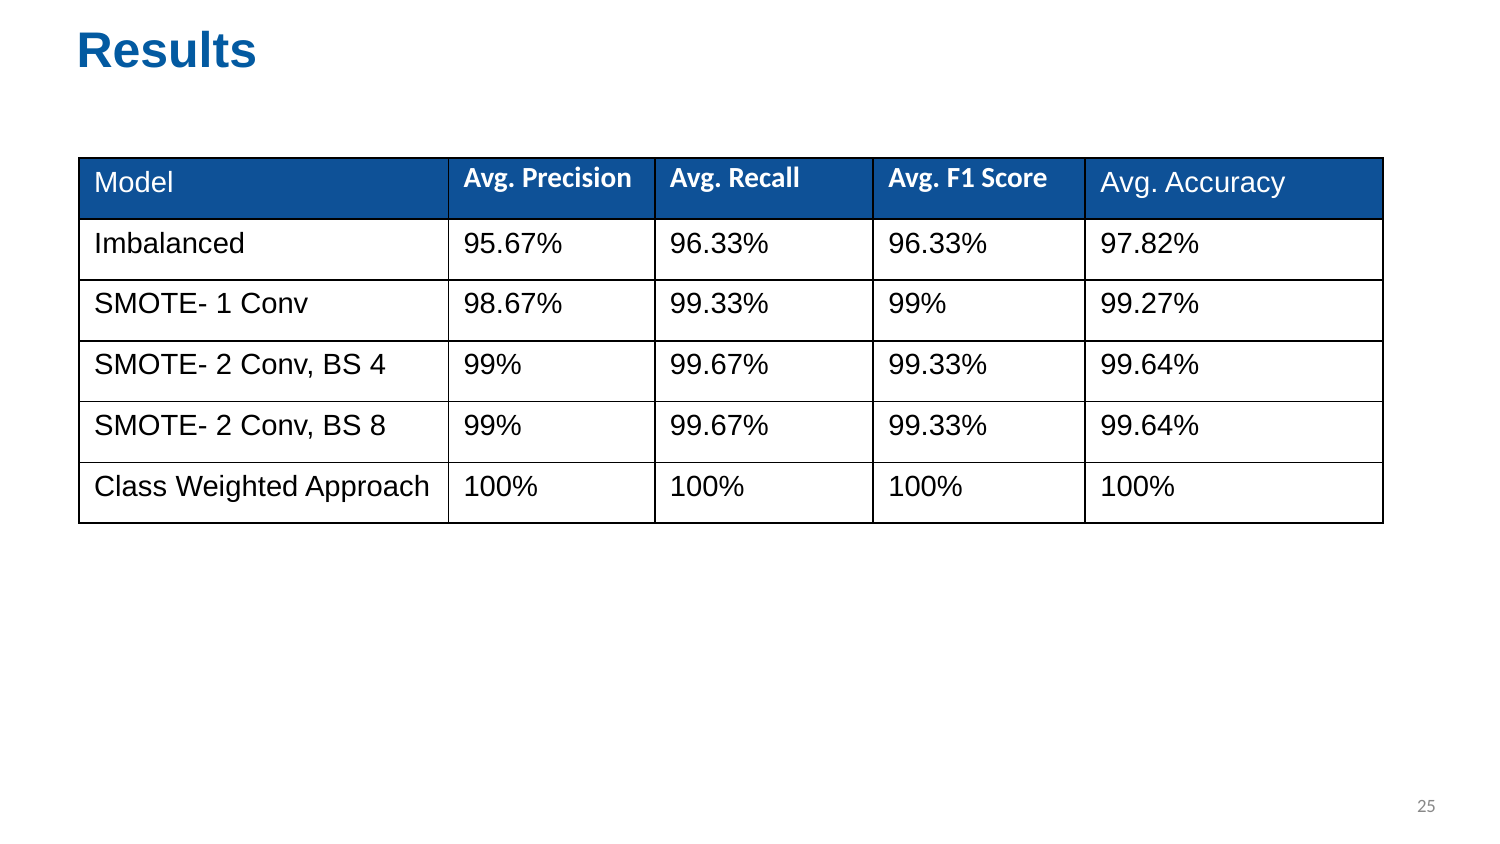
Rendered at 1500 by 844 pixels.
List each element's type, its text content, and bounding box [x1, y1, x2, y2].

table_cell 95.67% [449, 220, 654, 279]
table_cell 100% [1086, 463, 1382, 522]
table_cell 98.67% [449, 281, 654, 340]
table_cell 97.82% [1086, 220, 1382, 279]
table_cell 99.64% [1086, 342, 1382, 401]
table_cell 100% [449, 463, 654, 522]
table_header Avg. Recall [656, 159, 872, 218]
table_cell 99.27% [1086, 281, 1382, 340]
table_header Avg. F1 Score [874, 159, 1084, 218]
table_header Avg. Accuracy [1086, 159, 1382, 218]
table_cell 99% [449, 342, 654, 401]
table_cell 99.67% [656, 342, 872, 401]
table_cell 96.33% [656, 220, 872, 279]
table_cell 100% [656, 463, 872, 522]
table_cell SMOTE- 1 Conv [80, 281, 448, 340]
table_header Model [80, 159, 448, 218]
table_cell 99.33% [874, 402, 1084, 462]
title Results [65, 0, 812, 128]
table_cell 100% [874, 463, 1084, 522]
table_header Avg. Precision [449, 159, 654, 218]
table_cell 96.33% [874, 220, 1084, 279]
table_cell 99% [874, 281, 1084, 340]
table_cell 99.64% [1086, 402, 1382, 462]
table_cell Class Weighted Approach [80, 463, 448, 522]
table_cell 99% [449, 402, 654, 462]
table_cell 99.33% [874, 342, 1084, 401]
table_cell 99.33% [656, 281, 872, 340]
table_cell SMOTE- 2 Conv, BS 4 [80, 342, 448, 401]
table_cell 99.67% [656, 402, 872, 462]
table_cell Imbalanced [80, 220, 448, 279]
table_cell SMOTE- 2 Conv, BS 8 [80, 402, 448, 462]
